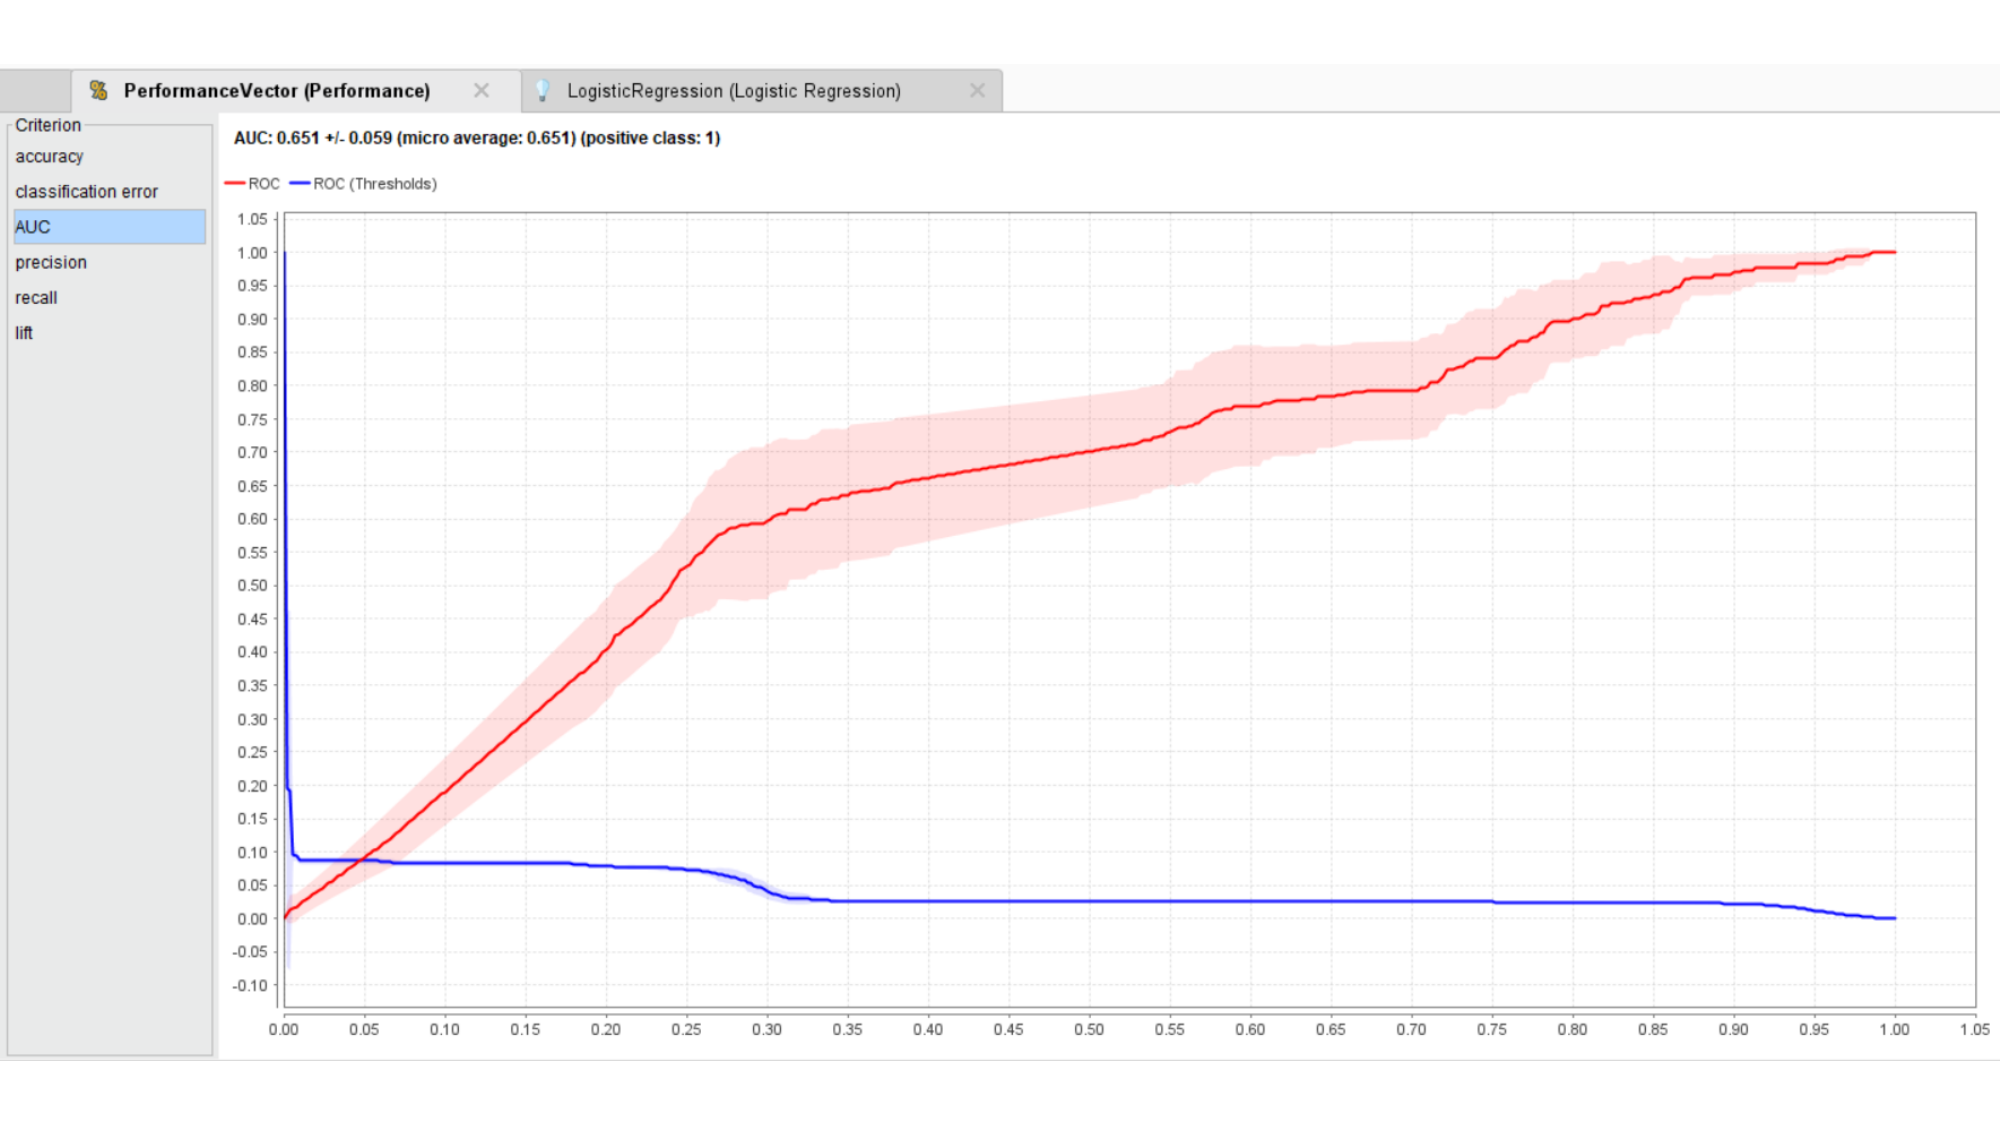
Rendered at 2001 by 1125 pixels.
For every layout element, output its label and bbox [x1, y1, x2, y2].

picture [0, 64, 2000, 1061]
